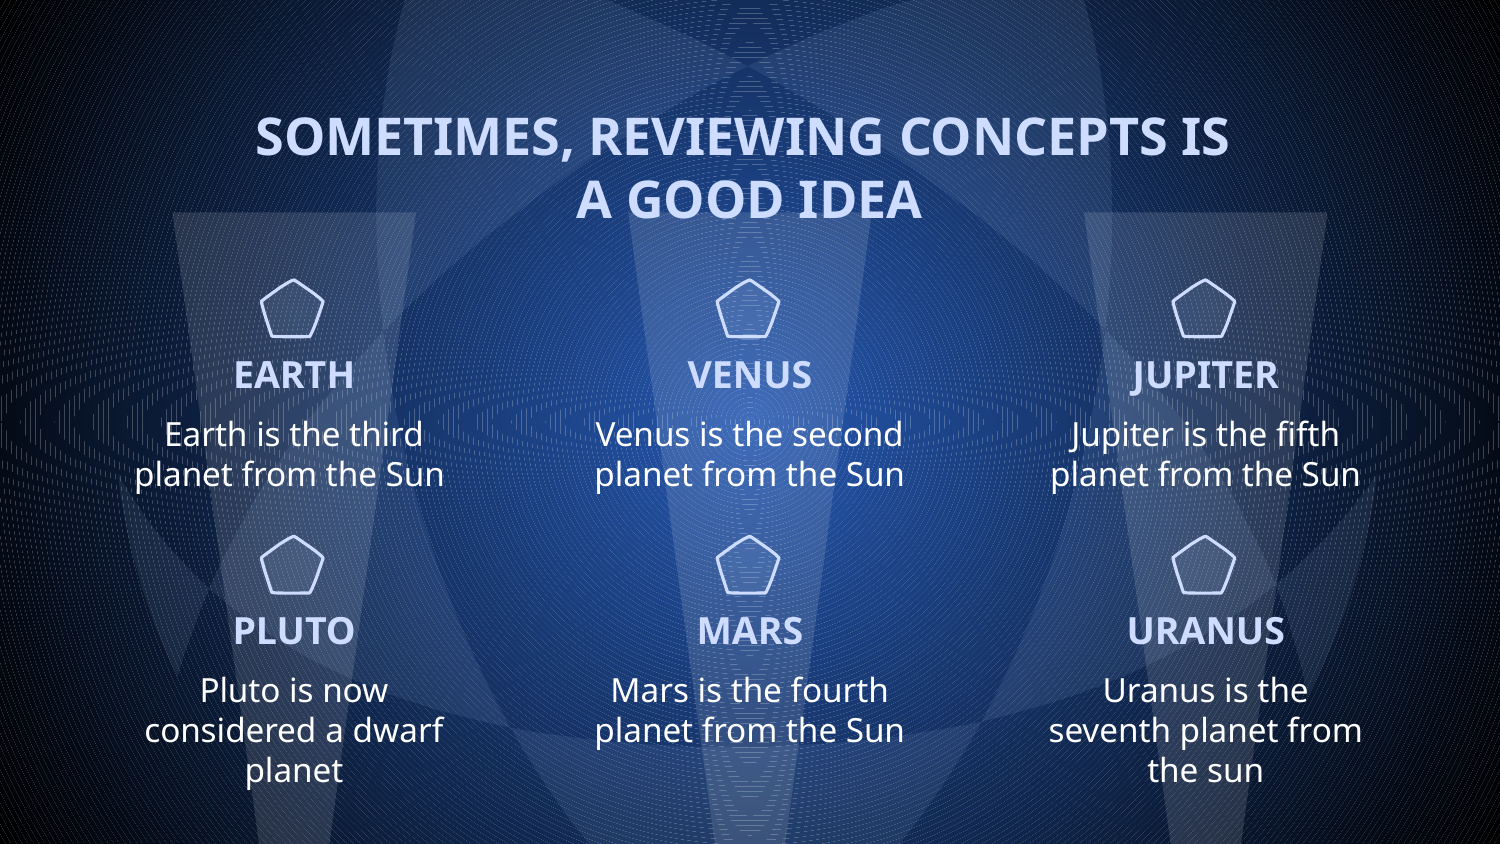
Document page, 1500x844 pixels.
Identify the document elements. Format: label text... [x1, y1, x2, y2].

text_box [717, 536, 779, 594]
title VENUS [573, 332, 927, 397]
subtitle Venus is the second planet from the Sun [573, 397, 927, 499]
text_box [717, 279, 779, 337]
title PLUTO [118, 589, 471, 654]
text_box [261, 279, 324, 337]
subtitle Pluto is now considered a dwarf planet [118, 654, 471, 756]
subtitle Mars is the fourth planet from the Sun [573, 654, 927, 756]
subtitle Uranus is the seventh planet from the sun [1029, 654, 1382, 756]
title SOMETIMES, REVIEWING CONCEPTS IS A GOOD IDEA [118, 88, 1382, 240]
text_box [1173, 279, 1235, 337]
title URANUS [1029, 589, 1382, 654]
text_box [261, 536, 324, 594]
title JUPITER [1029, 332, 1382, 397]
title MARS [573, 589, 927, 654]
subtitle Jupiter is the fifth planet from the Sun [1029, 397, 1382, 499]
title EARTH [118, 332, 471, 397]
text_box [1173, 536, 1235, 594]
subtitle Earth is the third planet from the Sun [118, 397, 471, 499]
